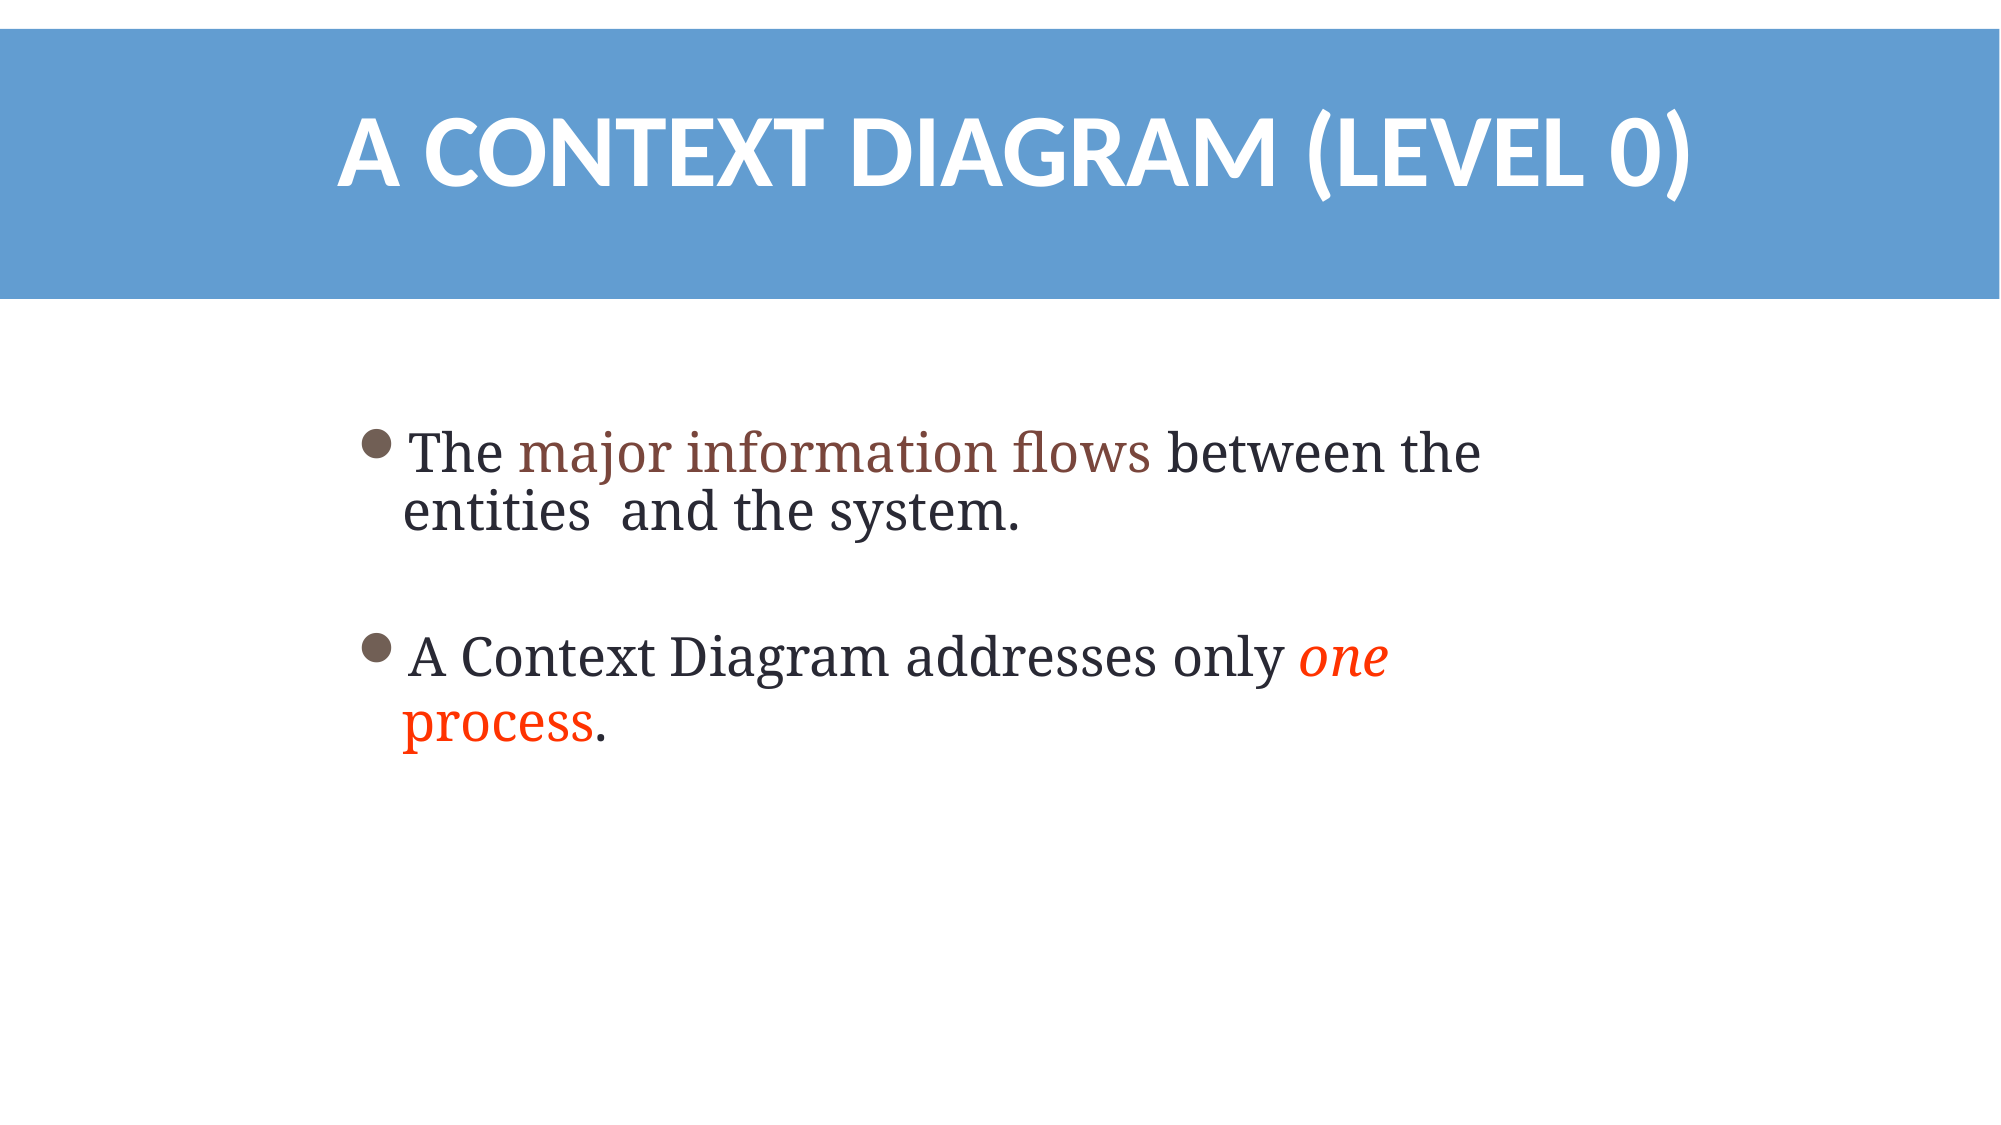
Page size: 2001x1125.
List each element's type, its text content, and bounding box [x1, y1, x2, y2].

title A Context Diagram (Level 0) [335, 48, 1699, 239]
text_box The major information flows between the entities and the system. A Context Diagram addresses only one process. [355, 415, 1575, 753]
